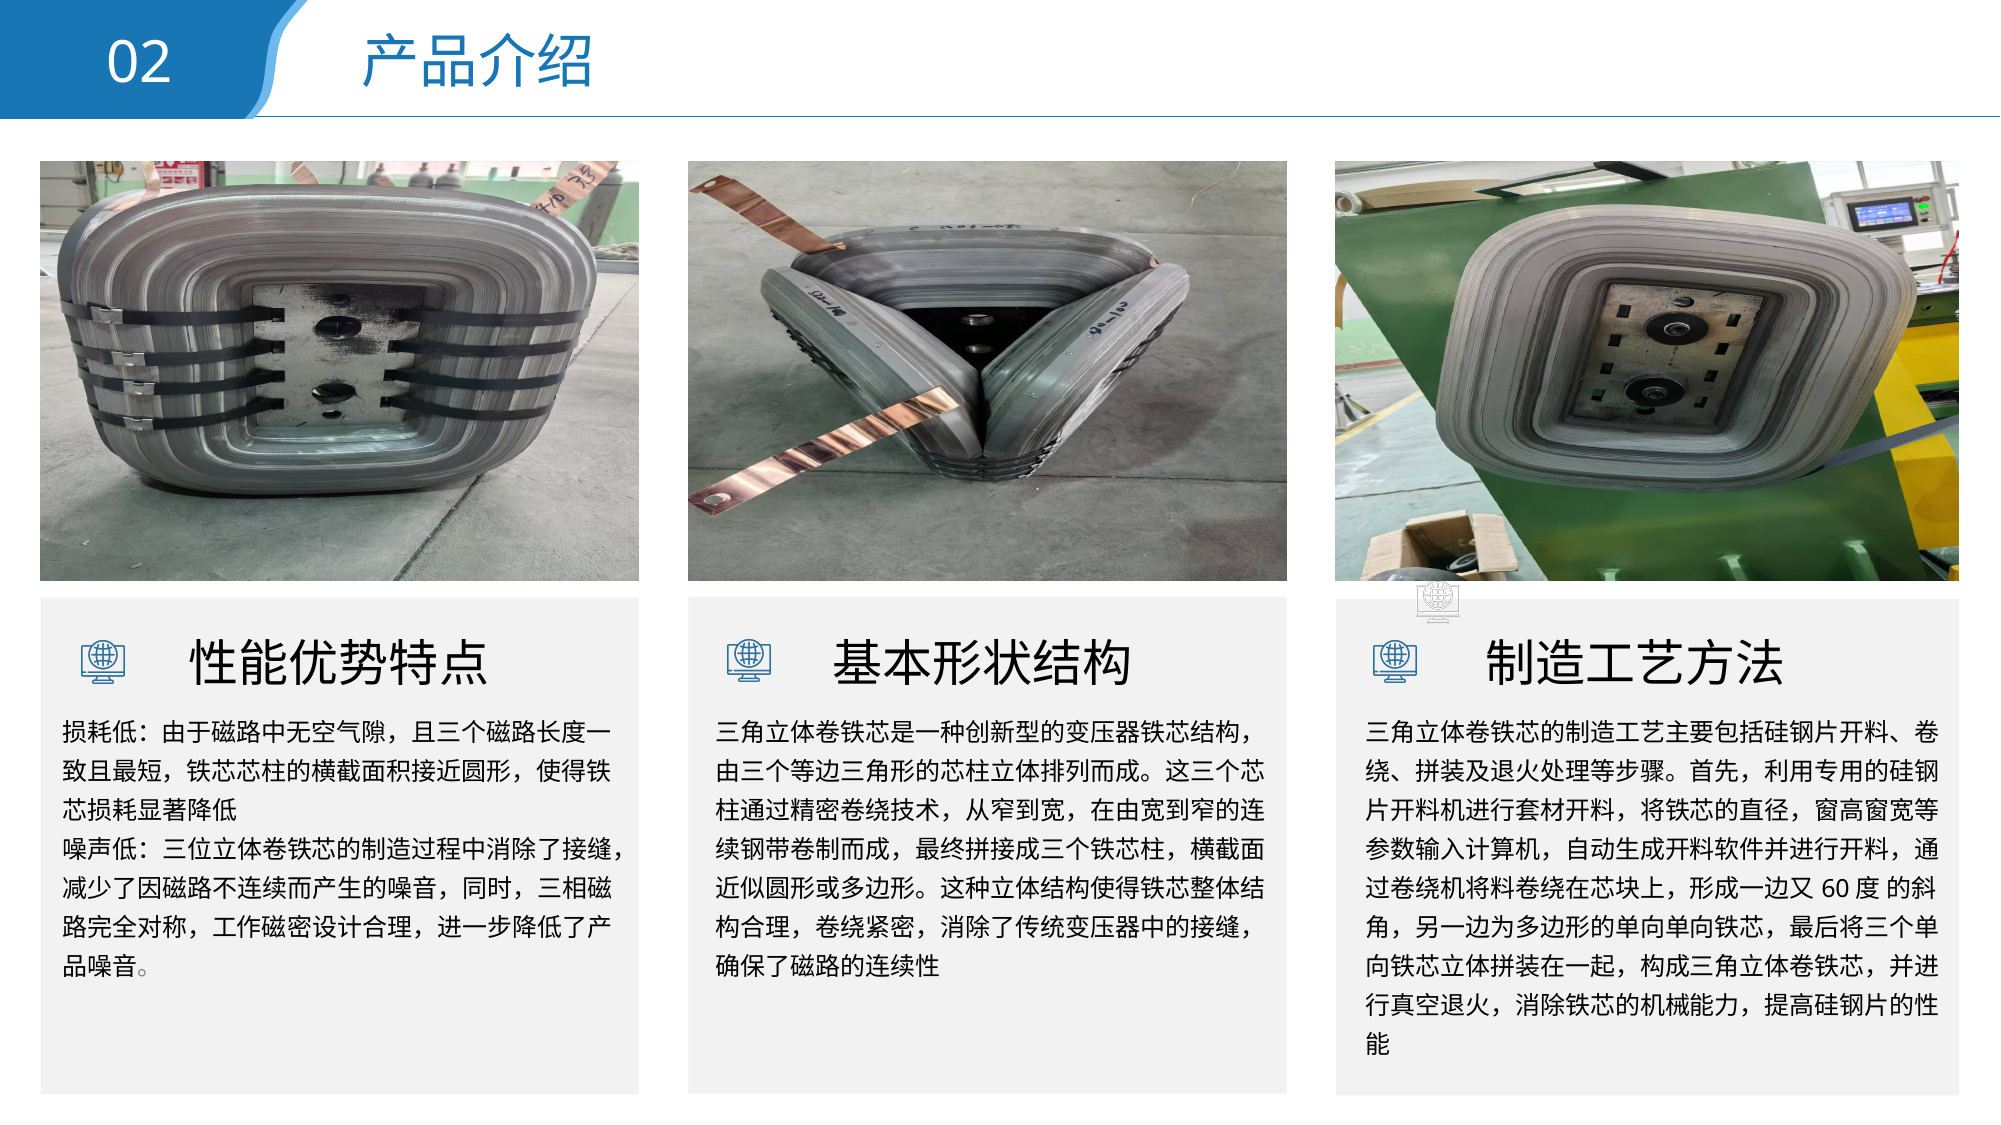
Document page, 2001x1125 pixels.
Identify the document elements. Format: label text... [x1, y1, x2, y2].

picture [1335, 161, 1959, 624]
text_box 三角立体卷铁芯的制造工艺主要包括硅钢片开料、卷绕、拼装及退火处理等步骤。首先，利用专用的硅钢片开料机进行套材开料，将铁芯的直径，窗高窗宽等参数输入计算机，自动生成开料软件并进行开料，通过卷绕机将料卷绕在芯块上，形成一边又60度 的斜角，另一边为多边形的单向单向铁芯，最后将三个单向铁芯立体拼装在一起，构成三角立体卷铁芯，并进行真空退火，消除铁芯的机械能力，提高硅钢片的性能 [1350, 700, 1958, 1112]
text_box [1335, 598, 1960, 1096]
text_box 损耗低：由于磁路中无空气隙，且三个磁路长度一致且最短，铁芯芯柱的横截面积接近圆形，使得铁芯损耗显著降低 噪声低：三位立体卷铁芯的制造过程中消除了接缝，减少了因磁路不连续而产生的噪音，同时，三相磁路完全对称，工作磁密设计合理，进一步降低了产品噪音。 [47, 700, 632, 1095]
picture [688, 161, 1287, 581]
text_box [40, 597, 640, 1095]
text_box 02 [81, 16, 199, 102]
text_box 三角立体卷铁芯是一种创新型的变压器铁芯结构，由三个等边三角形的芯柱立体排列而成。这三个芯柱通过精密卷绕技术，从窄到宽，在由宽到窄的连续钢带卷制而成，最终拼接成三个铁芯柱，横截面近似圆形或多边形。这种立体结构使得铁芯整体结构合理，卷绕紧密，消除了传统变压器中的接缝，确保了磁路的连续性 [700, 700, 1282, 1052]
picture [727, 639, 771, 682]
picture [40, 161, 640, 581]
picture [1373, 640, 1417, 683]
text_box 性能优势特点 [145, 623, 533, 701]
text_box 产品介绍 [346, 16, 856, 102]
text_box 基本形状结构 [789, 623, 1176, 699]
text_box 制造工艺方法 [1470, 623, 1830, 699]
picture [81, 640, 125, 684]
text_box [687, 596, 1288, 1095]
